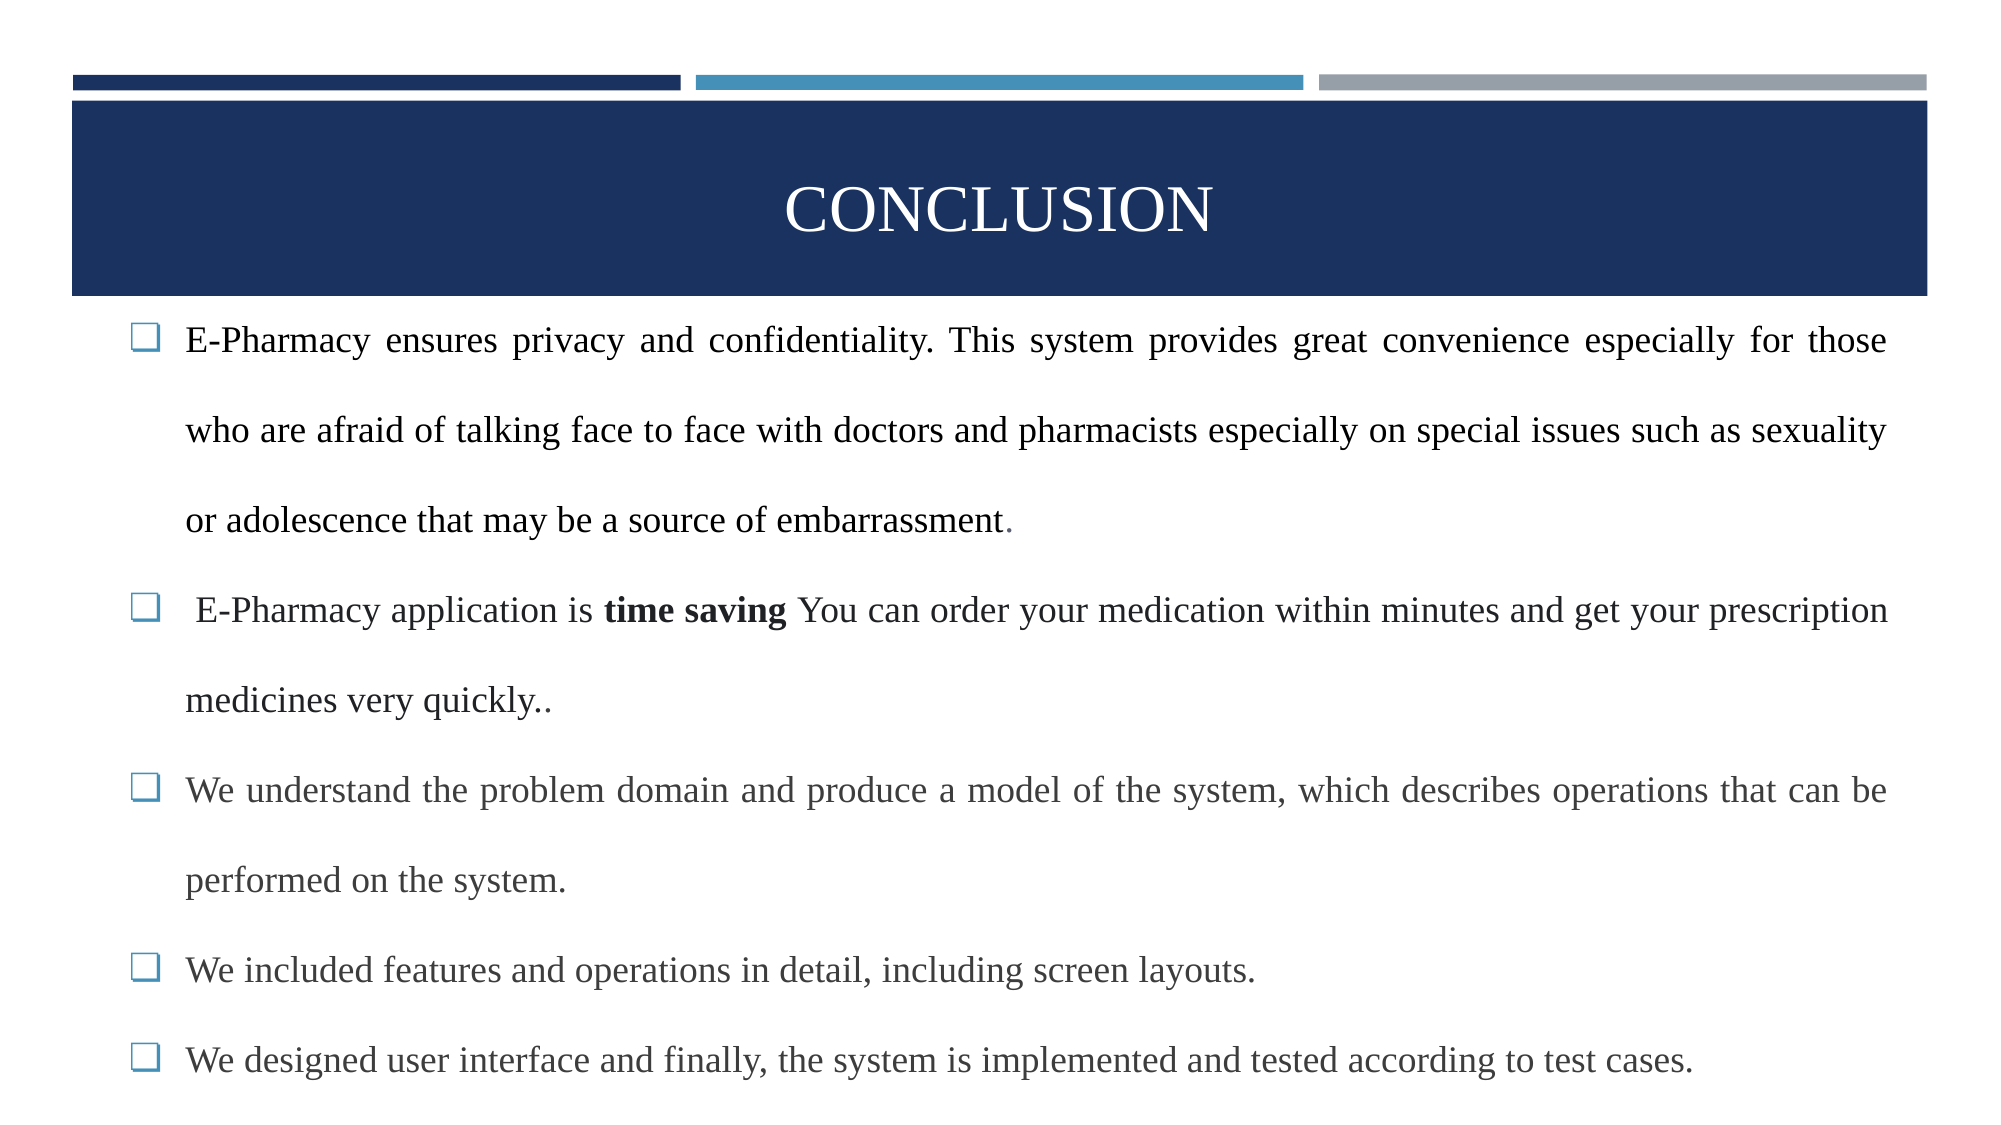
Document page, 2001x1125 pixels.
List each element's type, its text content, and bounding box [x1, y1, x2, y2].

title CONCLUSION [95, 115, 1905, 253]
list E-Pharmacy ensures privacy and confidentiality. This system provides great convenience especially for those who are afraid of talking face to face with doctors and pharmacists especially on special issues such as sexuality or adolescence that may be a source of embarrassment. E-Pharmacy application is time saving You can order your medication within minutes and get your prescription medicines very quickly.. We understand the problem domain and produce a model of the system, which describes operations that can be performed on the system. We included features and operations in detail, including screen layouts. We designed user interface and finally, the system is implemented and tested according to test cases. [95, 304, 1905, 1125]
